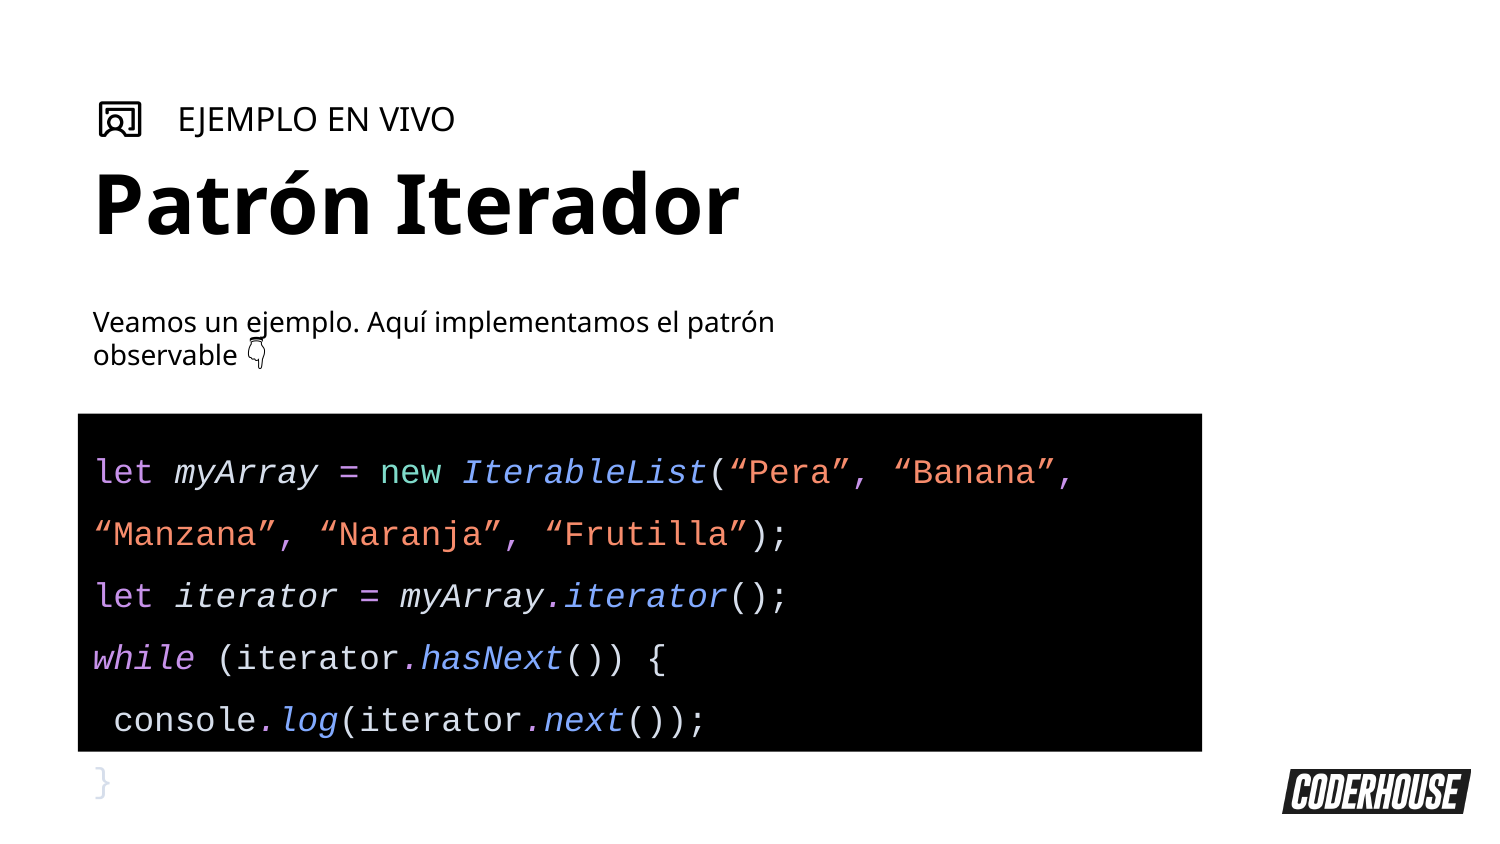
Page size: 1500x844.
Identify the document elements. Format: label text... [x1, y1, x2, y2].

text_box let myArray = new IterableList(“Pera”, “Banana”, “Manzana”, “Naranja”, “Frutilla”); let iterator = myArray.iterator(); while (iterator.hasNext()) { console.log(iterator.next()); } [77, 413, 1203, 752]
picture [1281, 769, 1471, 814]
text_box EJEMPLO EN VIVO [166, 83, 641, 147]
text_box Veamos un ejemplo. Aquí implementamos el patrón observable 👇 [77, 289, 794, 371]
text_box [77, 76, 163, 162]
text_box Patrón Iterador [77, 147, 1414, 268]
